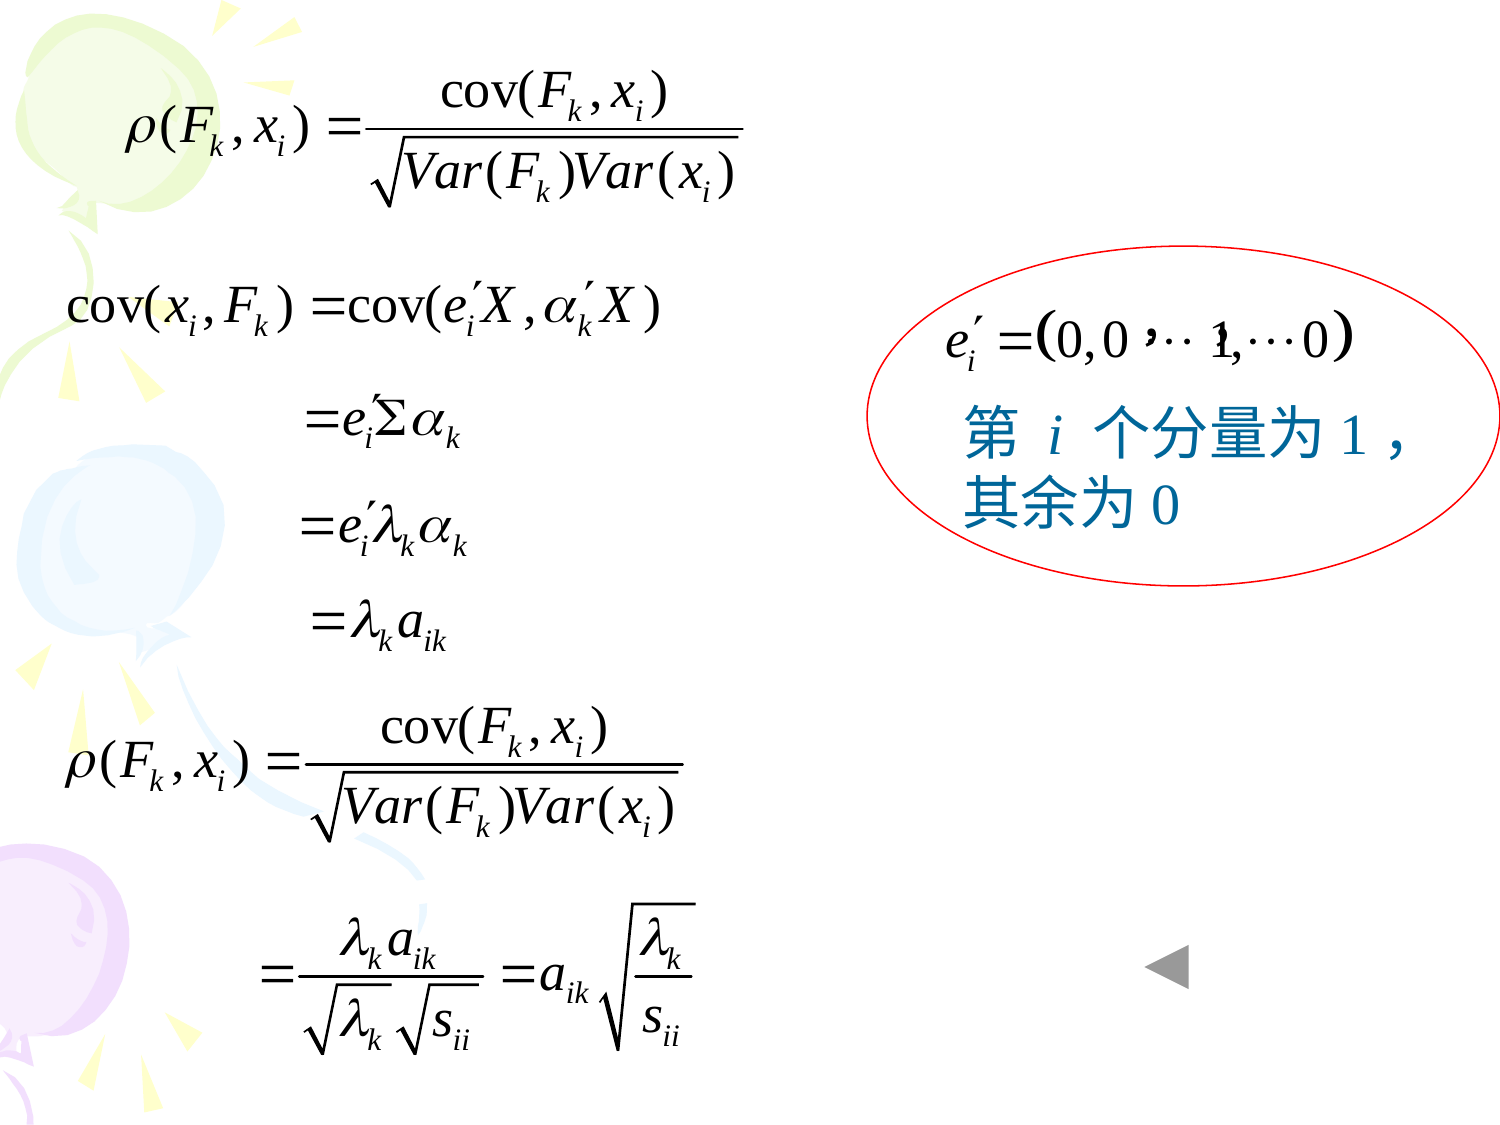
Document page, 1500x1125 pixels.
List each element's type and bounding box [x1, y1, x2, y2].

text_box [114, 56, 752, 219]
text_box [299, 583, 458, 665]
text_box [58, 268, 674, 350]
text_box [54, 692, 692, 855]
text_box [292, 380, 474, 463]
text_box [288, 488, 479, 570]
text_box [866, 245, 1500, 587]
text_box [247, 891, 709, 1067]
text_box [1113, 937, 1220, 997]
